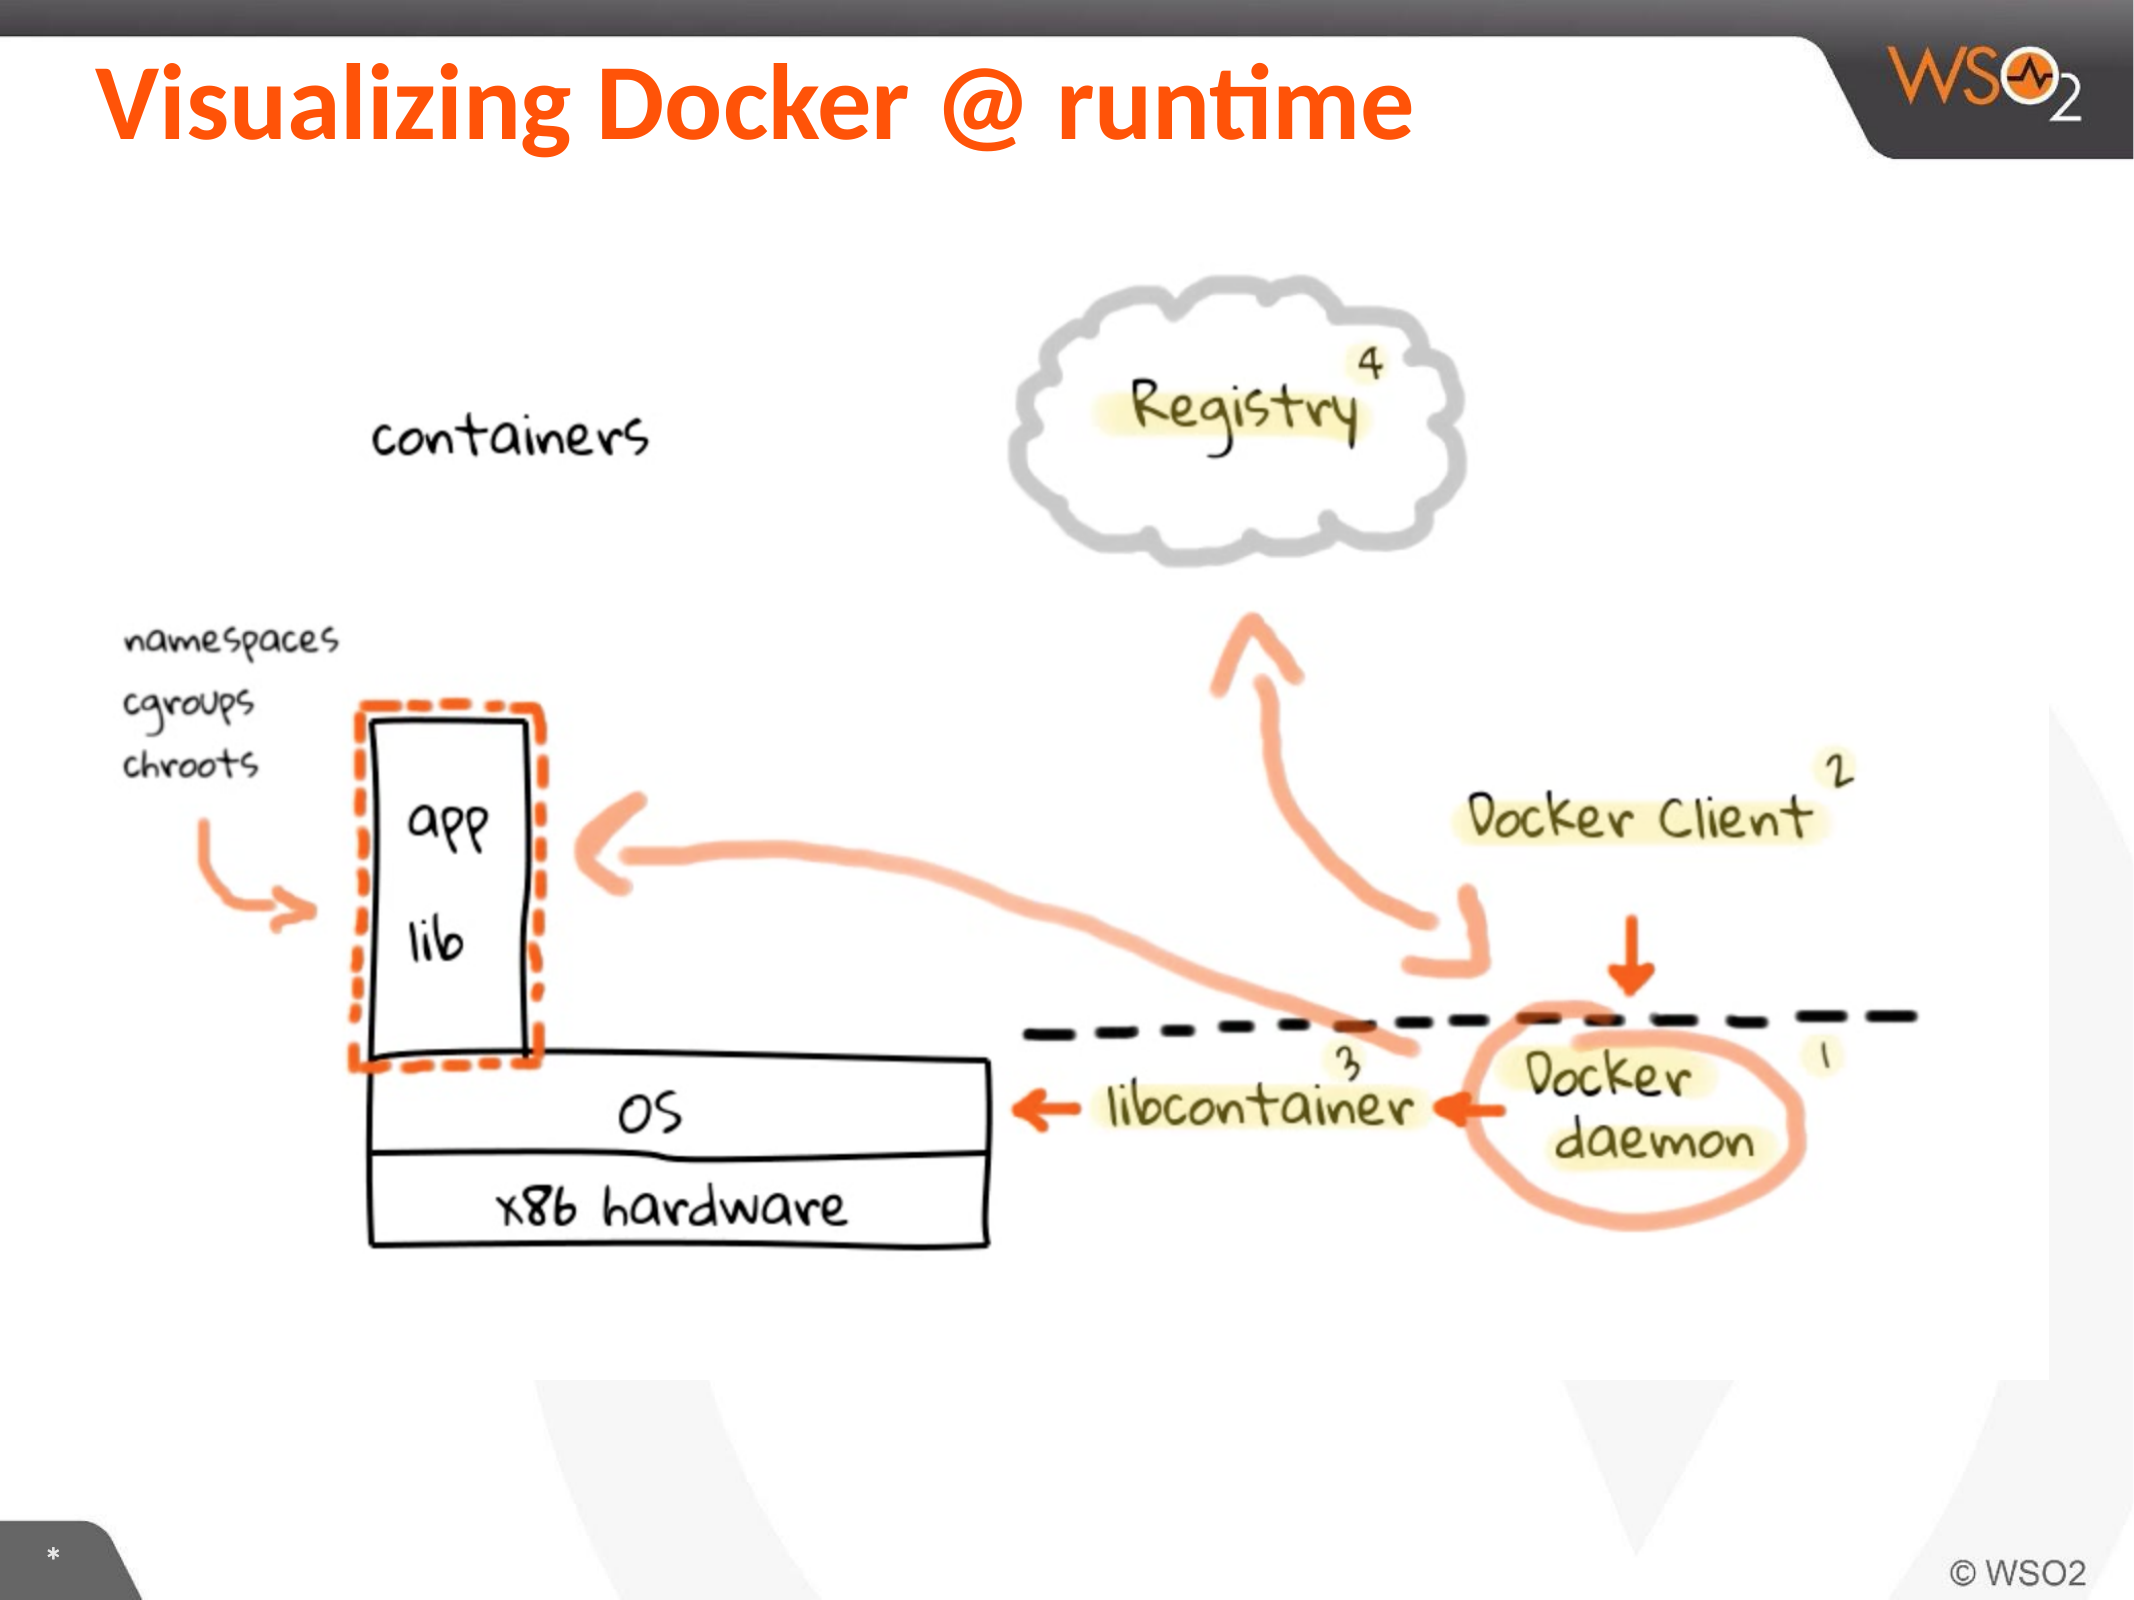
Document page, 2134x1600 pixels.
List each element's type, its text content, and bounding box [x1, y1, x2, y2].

picture [0, 0, 2134, 1600]
text_box * [25, 1529, 82, 1592]
title Visualizing Docker @ runtime [87, 14, 1917, 178]
